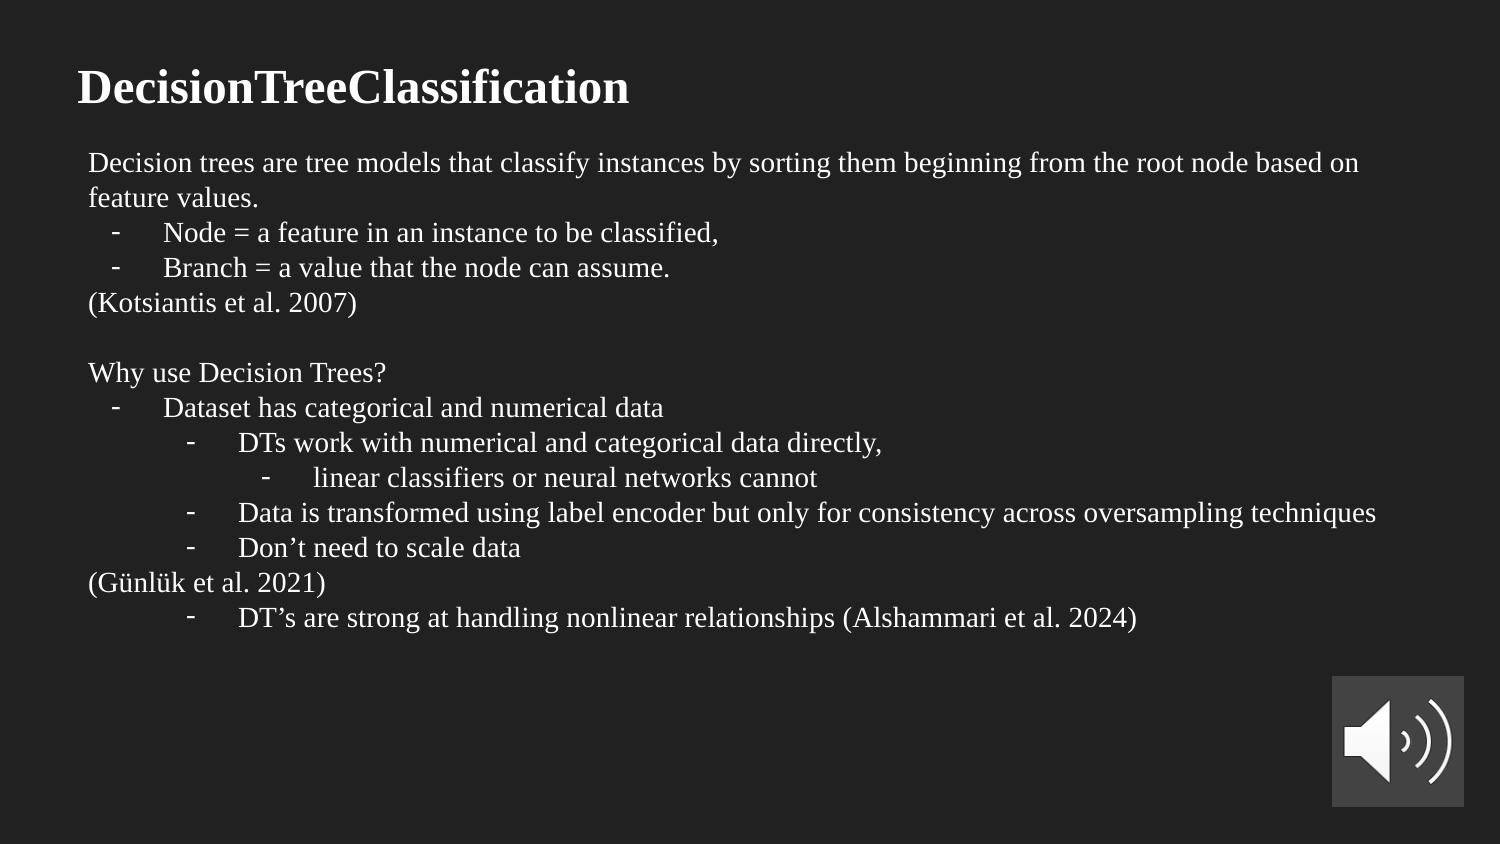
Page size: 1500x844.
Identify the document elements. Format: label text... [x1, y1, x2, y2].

text_box Decision trees are tree models that classify instances by sorting them beginning from the root node based on feature values. Node = a feature in an instance to be classified, Branch = a value that the node can assume. (Kotsiantis et al. 2007) Why use Decision Trees? Dataset has categorical and numerical data DTs work with numerical and categorical data directly, linear classifiers or neural networks cannot Data is transformed using label encoder but only for consistency across oversampling techniques Don’t need to scale data (Günlük et al. 2021) DT’s are strong at handling nonlinear relationships (Alshammari et al. 2024) [73, 128, 1456, 648]
picture [1330, 674, 1465, 809]
text_box DecisionTreeClassification [62, 39, 657, 129]
